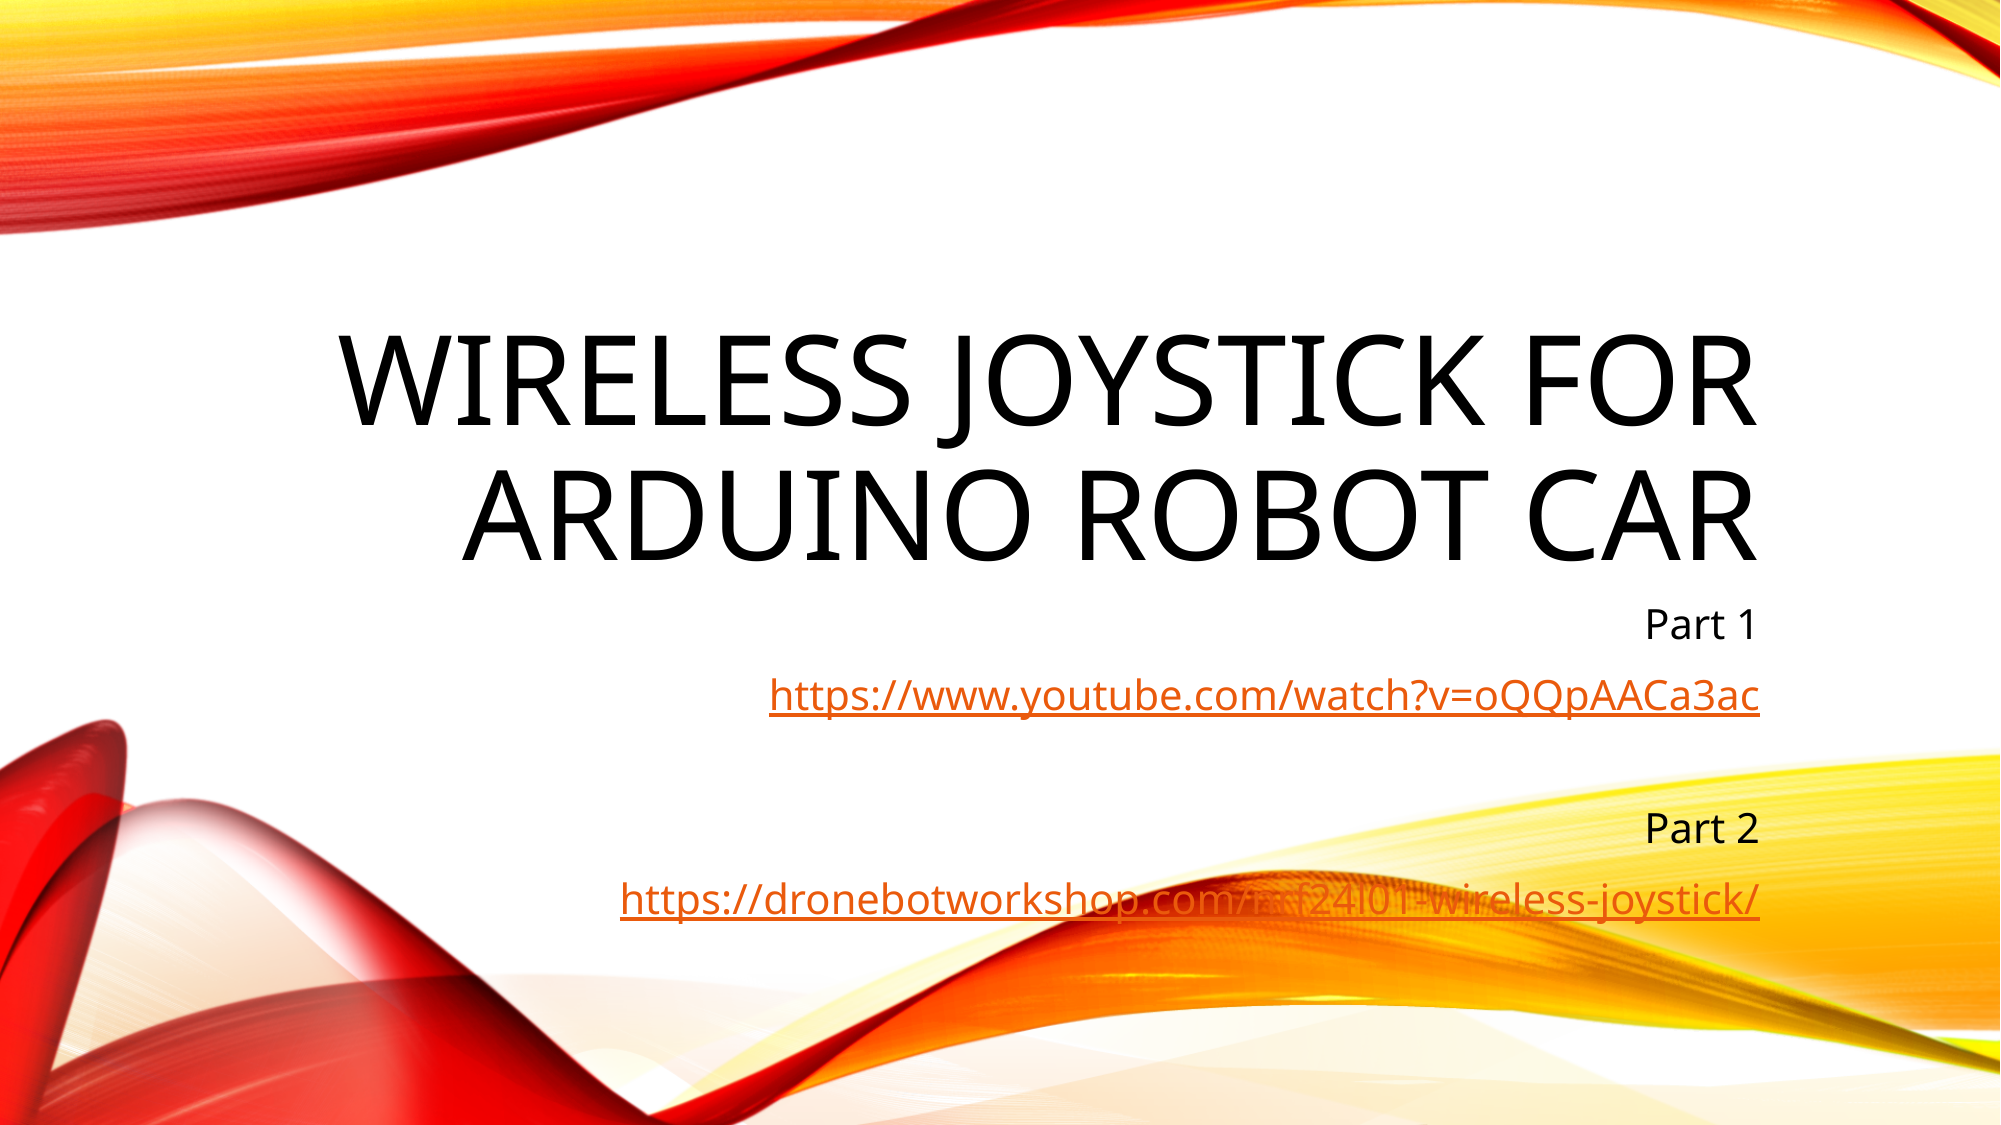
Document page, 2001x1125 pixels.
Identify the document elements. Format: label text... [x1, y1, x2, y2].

picture [0, 0, 2000, 237]
picture [0, 717, 2000, 1125]
title Wireless joystick for Arduino robot car [225, 295, 1775, 595]
subtitle Part 1 https://www.youtube.com/watch?v=oQQpAACa3ac Part 2 https://dronebotworkshop.com/nrf24l01-wireless-joystick/ [225, 595, 1775, 1090]
